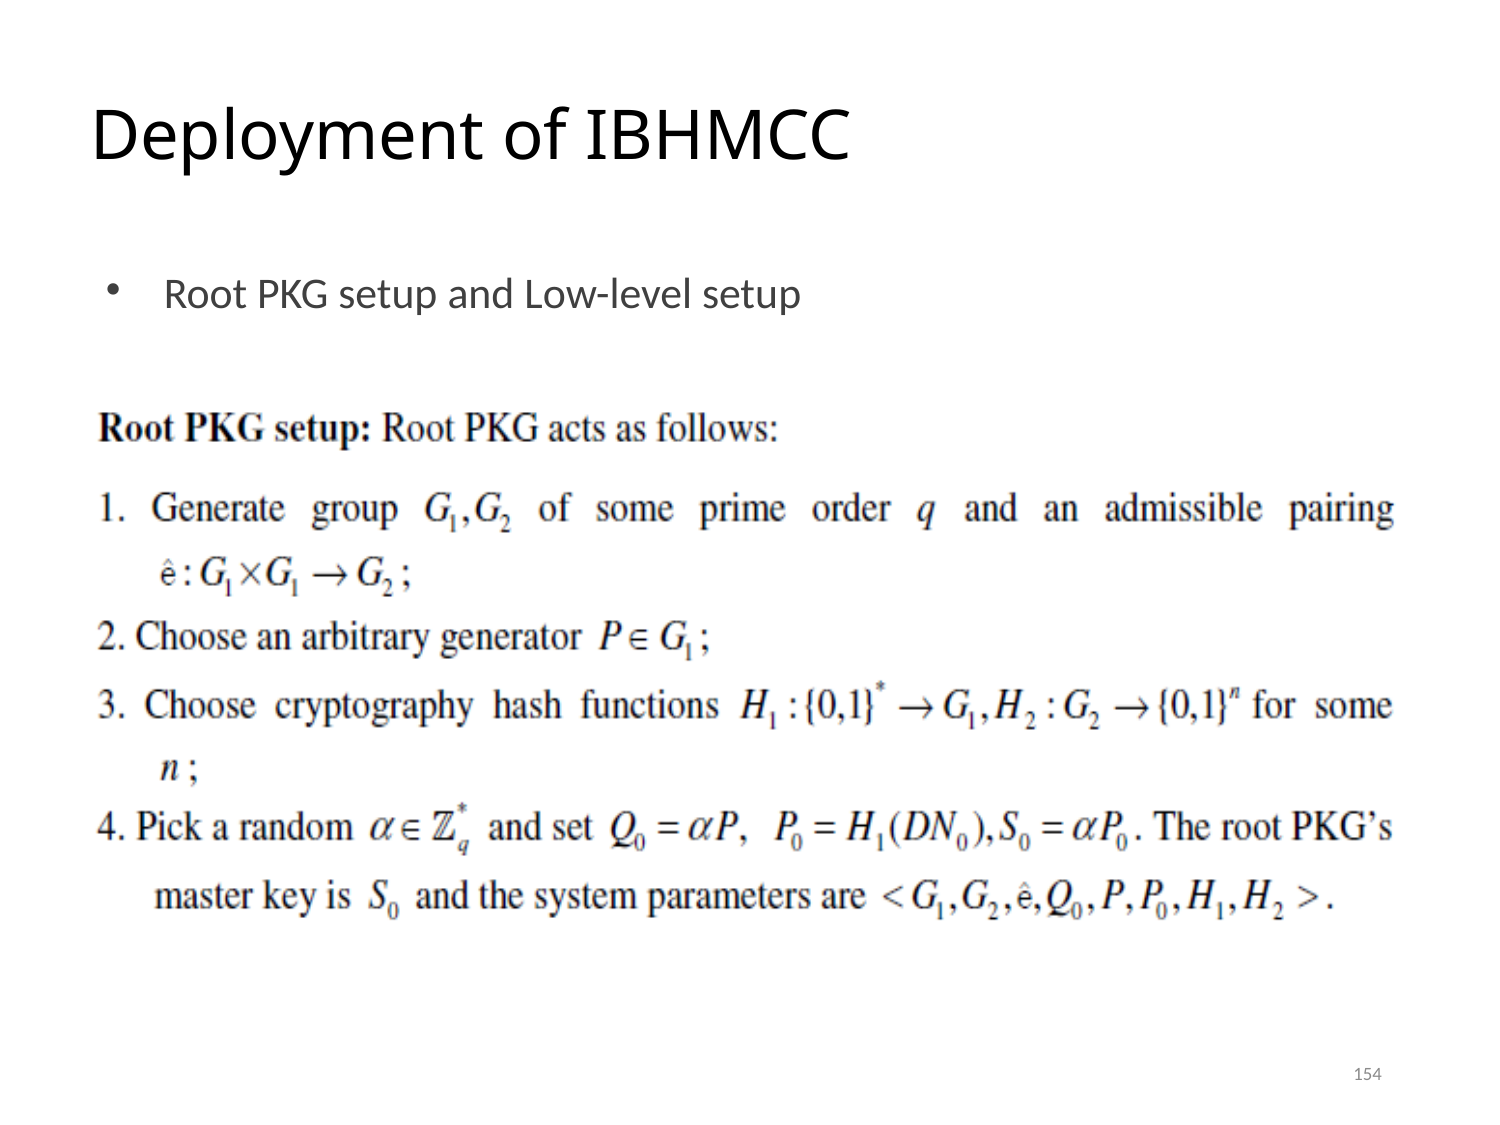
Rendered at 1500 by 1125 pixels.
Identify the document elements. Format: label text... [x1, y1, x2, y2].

list Root PKG setup and Low-level setup [75, 263, 1425, 1006]
slide_number 154 [1059, 1042, 1397, 1103]
title Deployment of IBHMCC [75, 51, 1425, 226]
picture [31, 380, 1423, 949]
